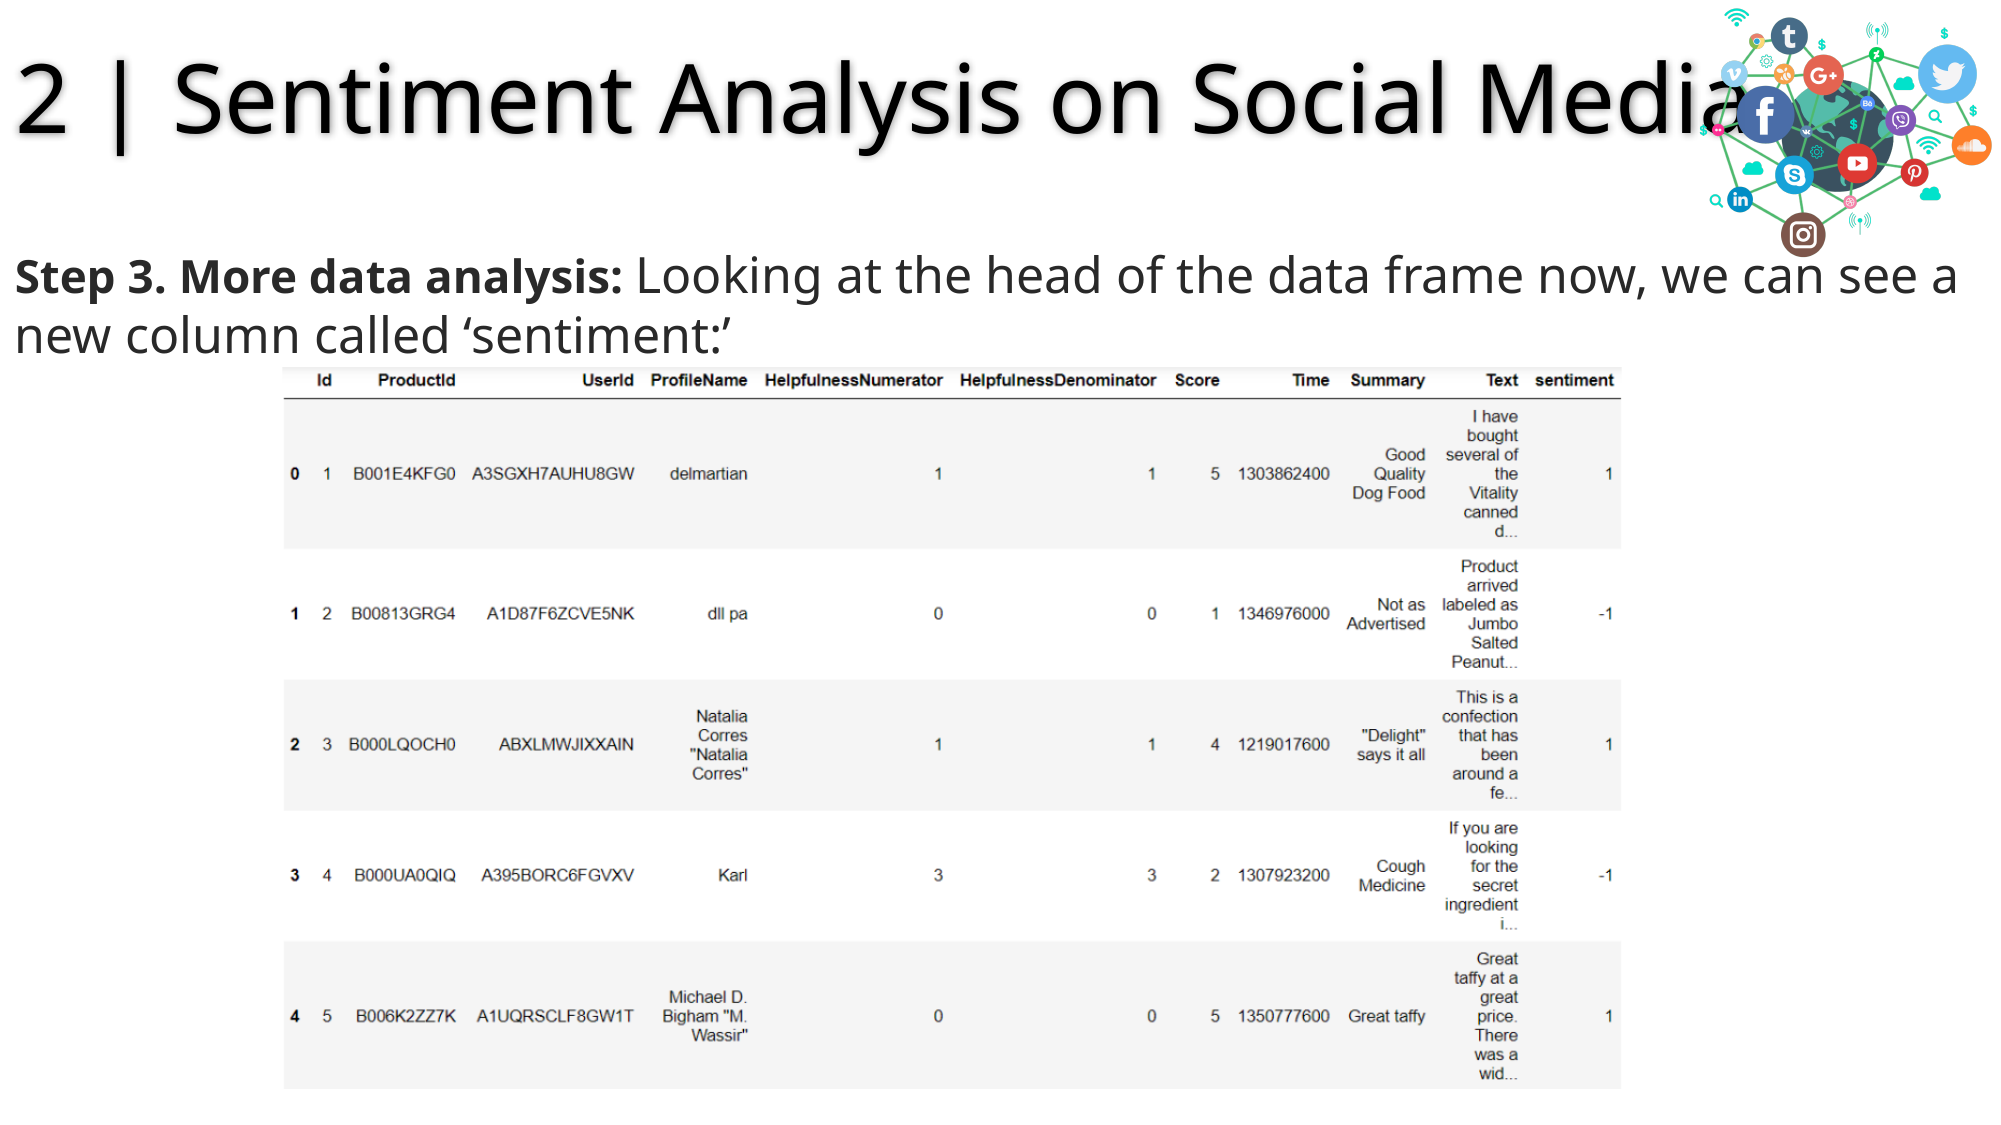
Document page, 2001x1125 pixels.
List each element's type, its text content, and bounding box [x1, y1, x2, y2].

picture [1672, 0, 2000, 262]
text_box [282, 366, 1622, 1090]
text_box Step 3. More data analysis: Looking at the head of the data frame now, we can see a new column called ‘sentiment:’ [0, 236, 2000, 371]
title 2 | Sentiment Analysis on Social Media [0, 0, 1667, 206]
